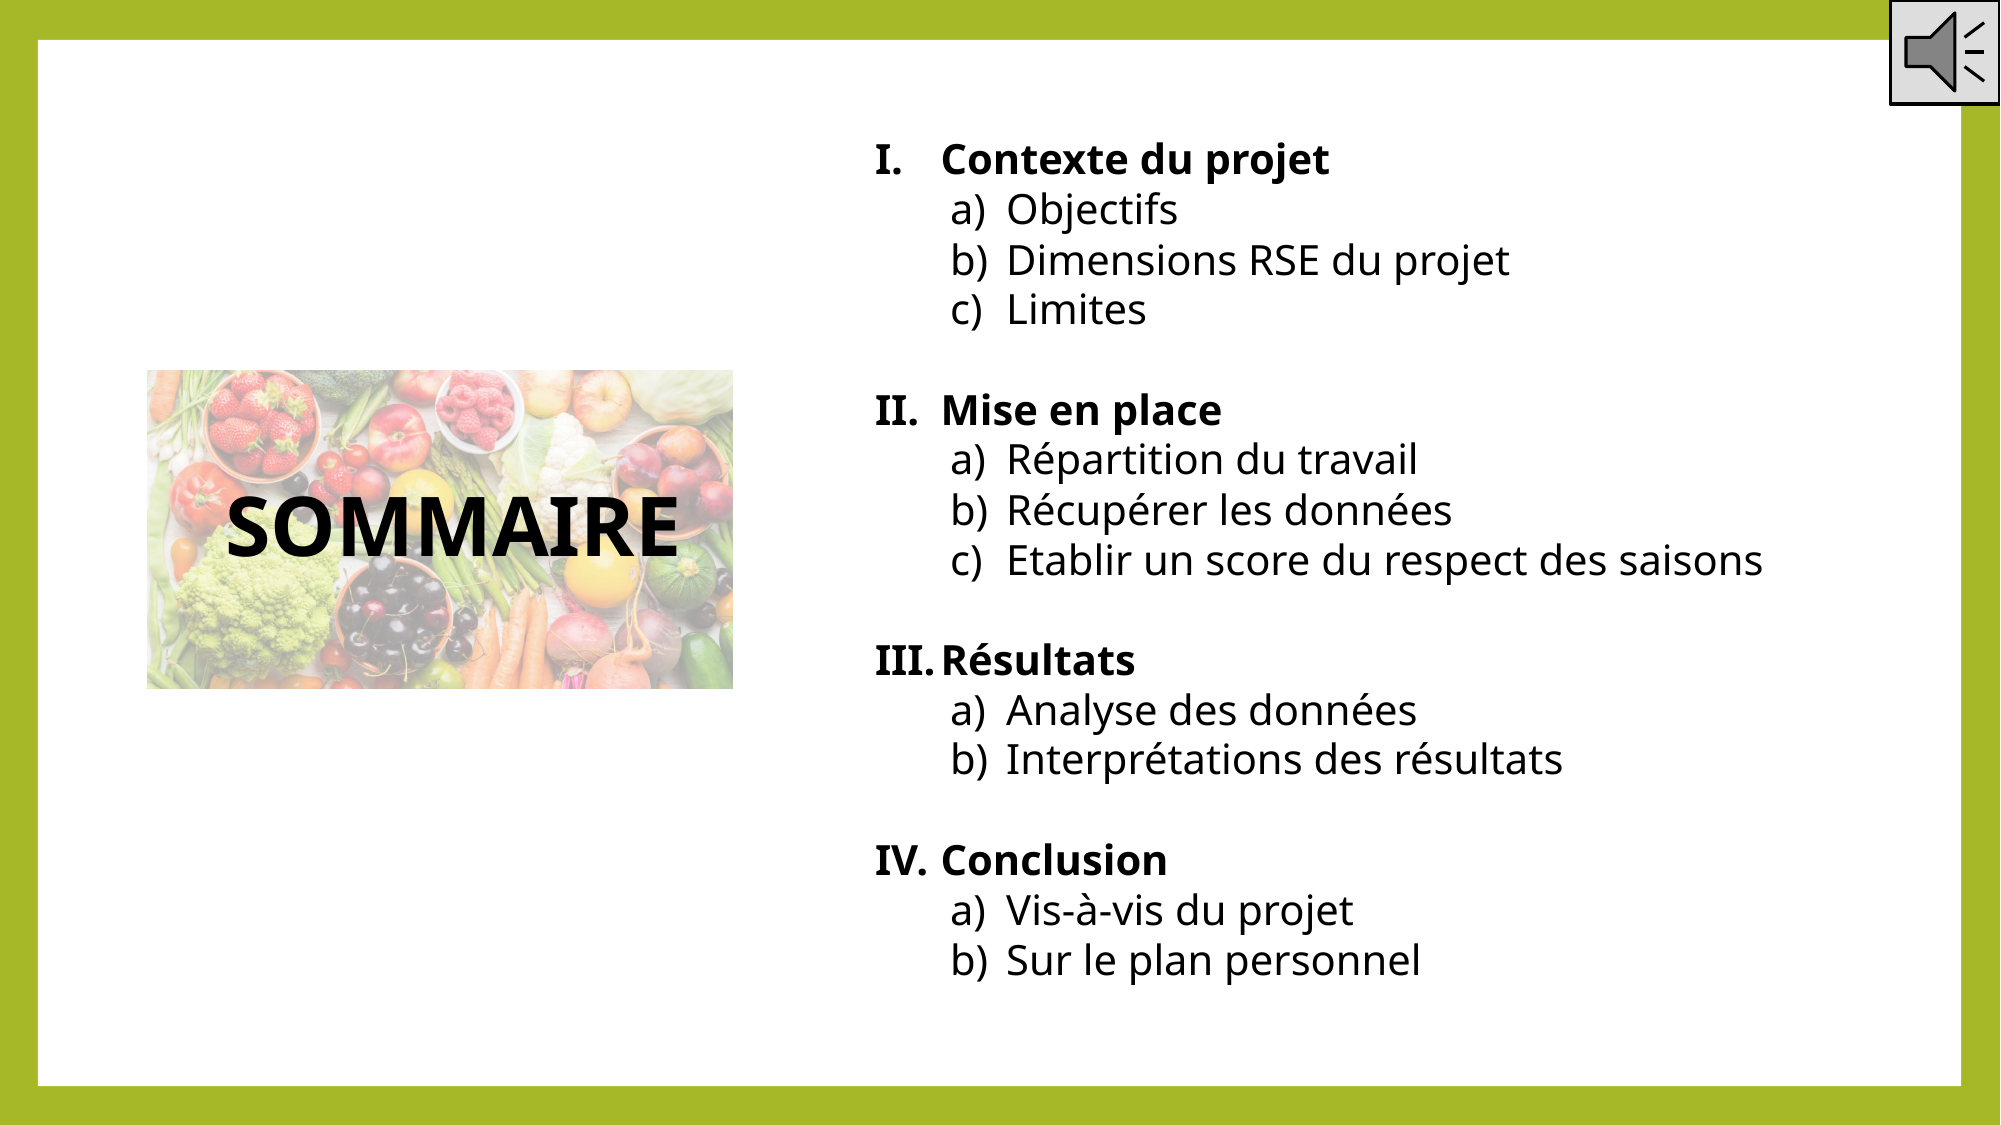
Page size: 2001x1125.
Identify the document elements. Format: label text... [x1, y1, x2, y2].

text_box [1889, 0, 2000, 106]
text_box Contexte du projet Objectifs Dimensions RSE du projet Limites Mise en place Répartition du travail Récupérer les données Etablir un score du respect des saisons Résultats Analyse des données Interprétations des résultats Conclusion Vis-à-vis du projet Sur le plan personnel [860, 125, 1859, 991]
picture [147, 370, 734, 690]
